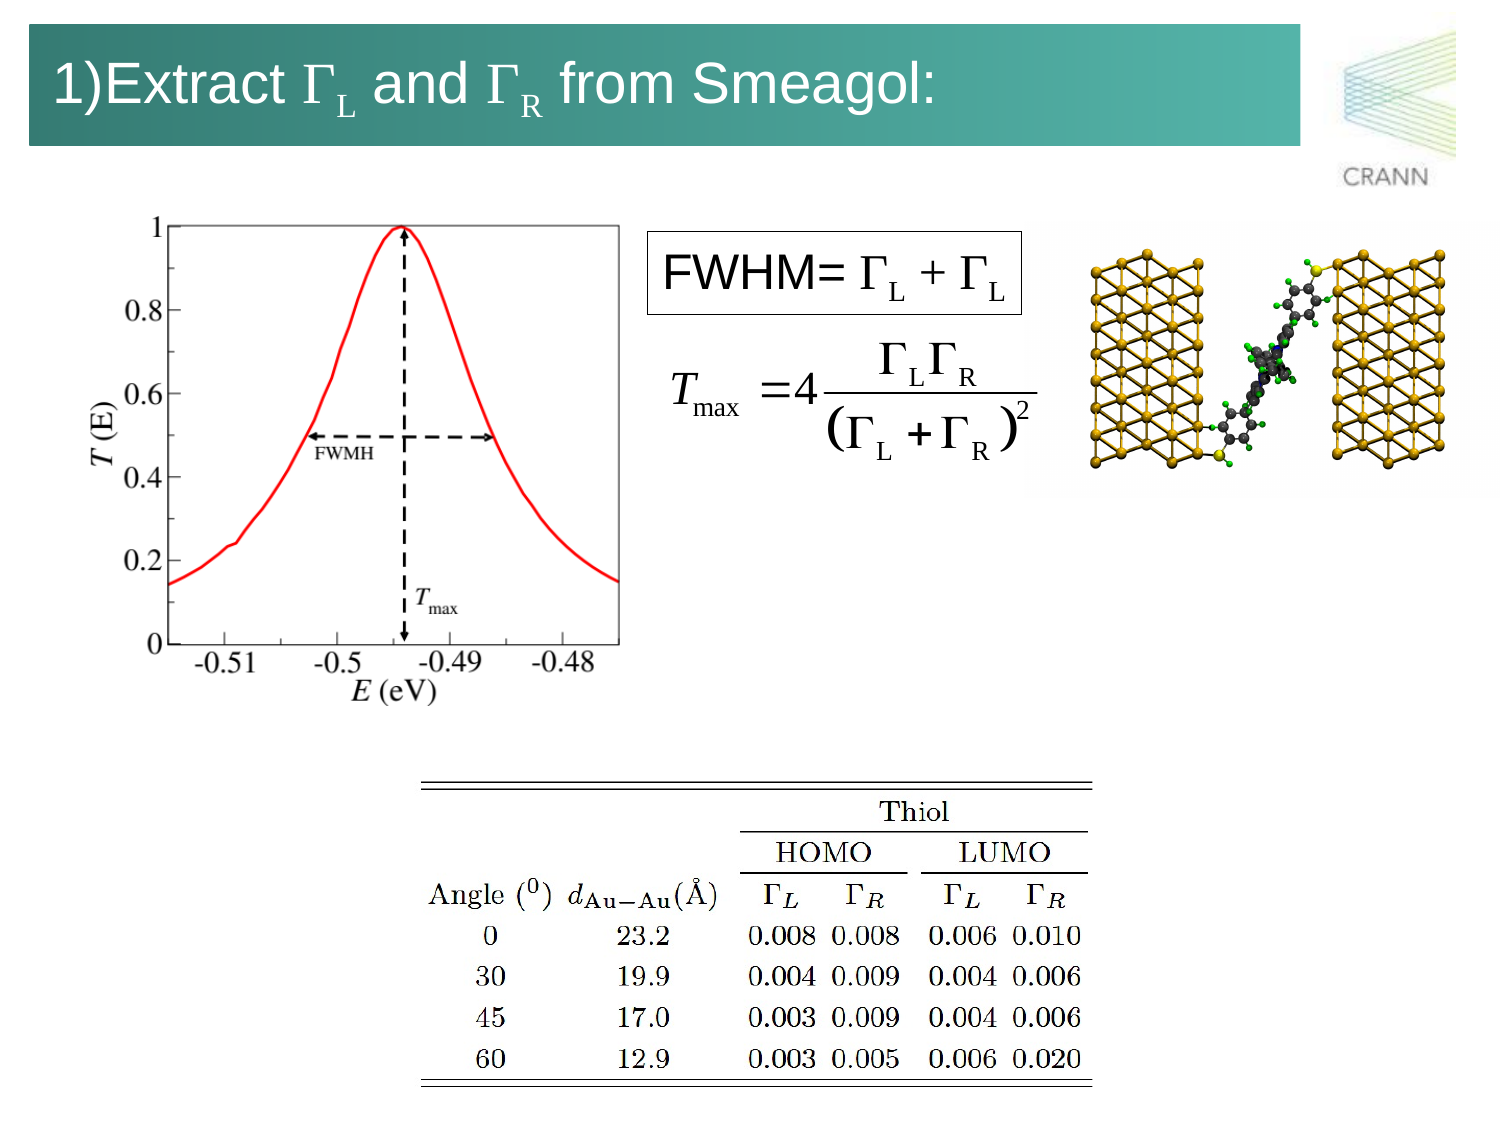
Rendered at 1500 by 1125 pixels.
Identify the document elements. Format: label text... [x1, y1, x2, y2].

picture [407, 774, 1093, 1087]
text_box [664, 328, 1047, 477]
title 1)Extract ΓL and ΓR from Smeagol: [37, 37, 1251, 138]
picture [1299, 12, 1456, 209]
text_box FWHM= ΓL + ΓL [647, 231, 1019, 315]
picture [1024, 221, 1500, 498]
text_box [29, 24, 1301, 146]
picture [88, 214, 621, 706]
